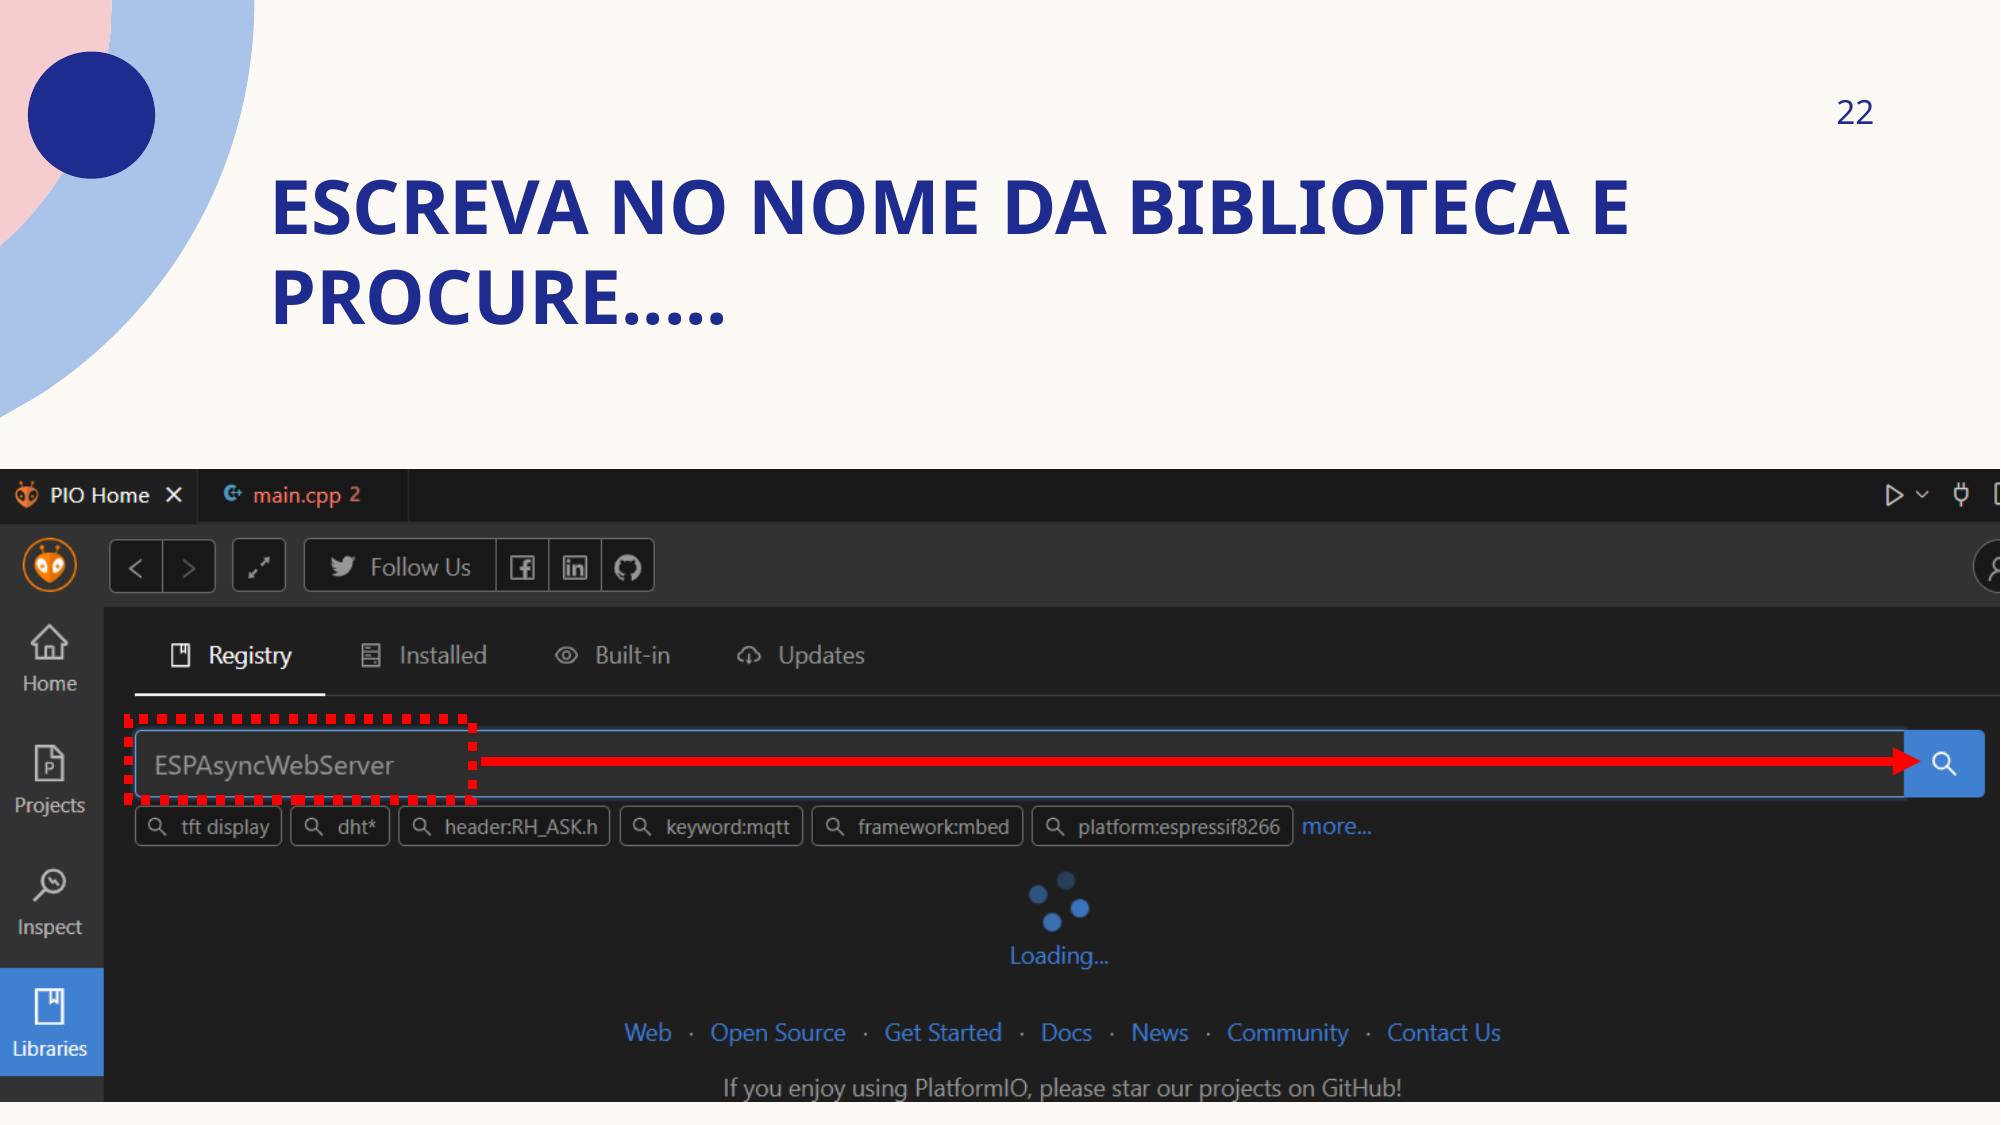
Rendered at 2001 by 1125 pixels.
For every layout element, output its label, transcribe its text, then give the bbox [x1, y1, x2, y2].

title Escreva no nome da biblioteca e procure..... [254, 178, 1875, 340]
picture [0, 469, 2000, 1102]
slide_number 22 [1699, 75, 1875, 153]
